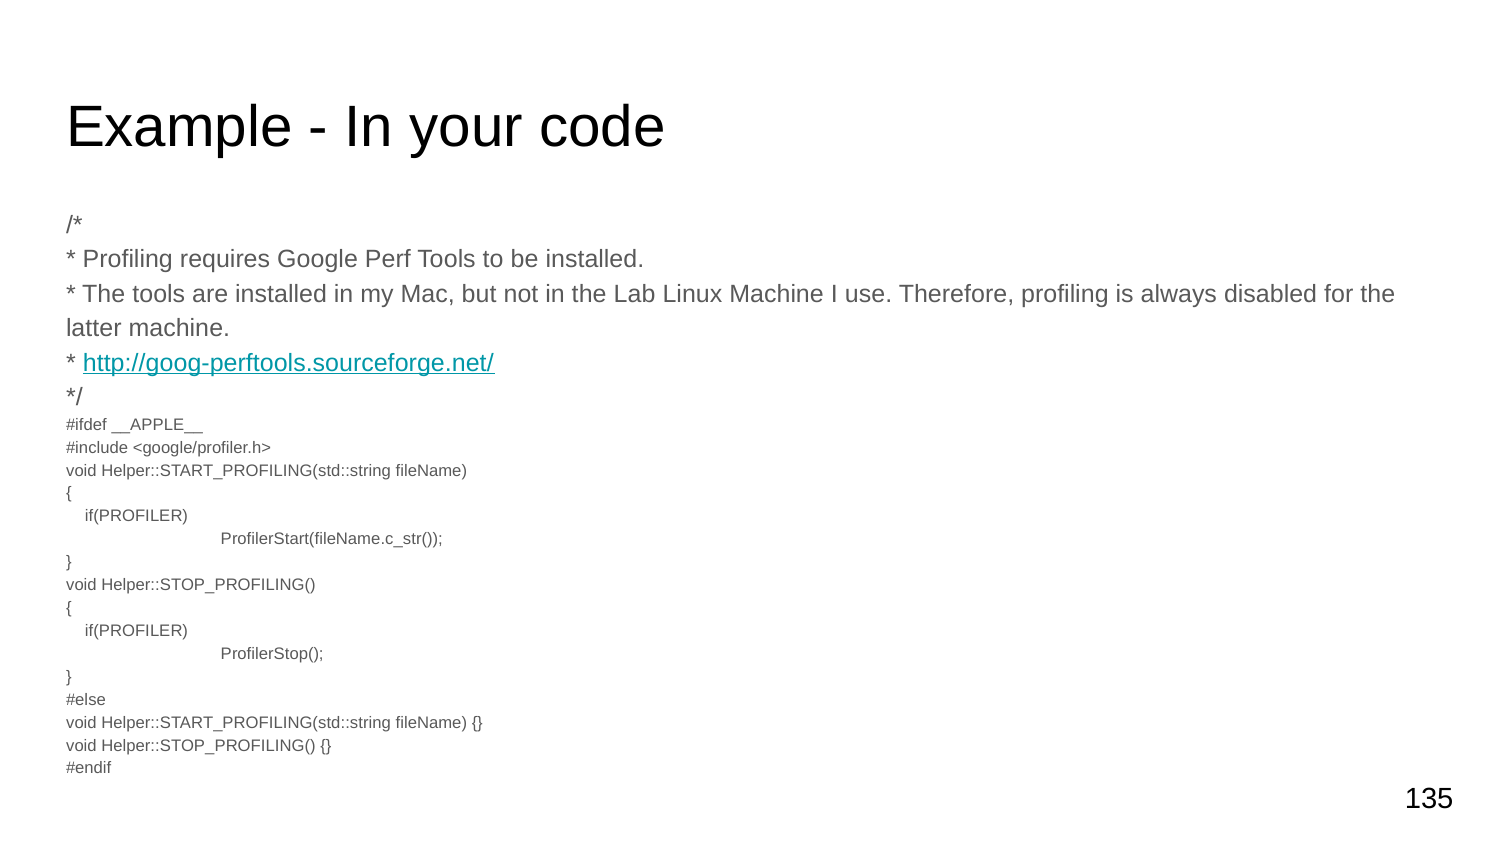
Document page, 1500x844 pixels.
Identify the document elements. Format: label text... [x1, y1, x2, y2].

list /* * Profiling requires Google Perf Tools to be installed. * The tools are installed in my Mac, but not in the Lab Linux Machine I use. Therefore, profiling is always disabled for the latter machine. * http://goog-perftools.sourceforge.net/ */ #ifdef __APPLE__ #include <google/profiler.h> void Helper::START_PROFILING(std::string fileName) { if(PROFILER) ProfilerStart(fileName.c_str()); } void Helper::STOP_PROFILING() { if(PROFILER) ProfilerStop(); } #else void Helper::START_PROFILING(std::string fileName) {} void Helper::STOP_PROFILING() {} #endif [51, 189, 1449, 750]
slide_number 135 [1389, 764, 1480, 830]
title Example - In your code [51, 72, 1449, 167]
